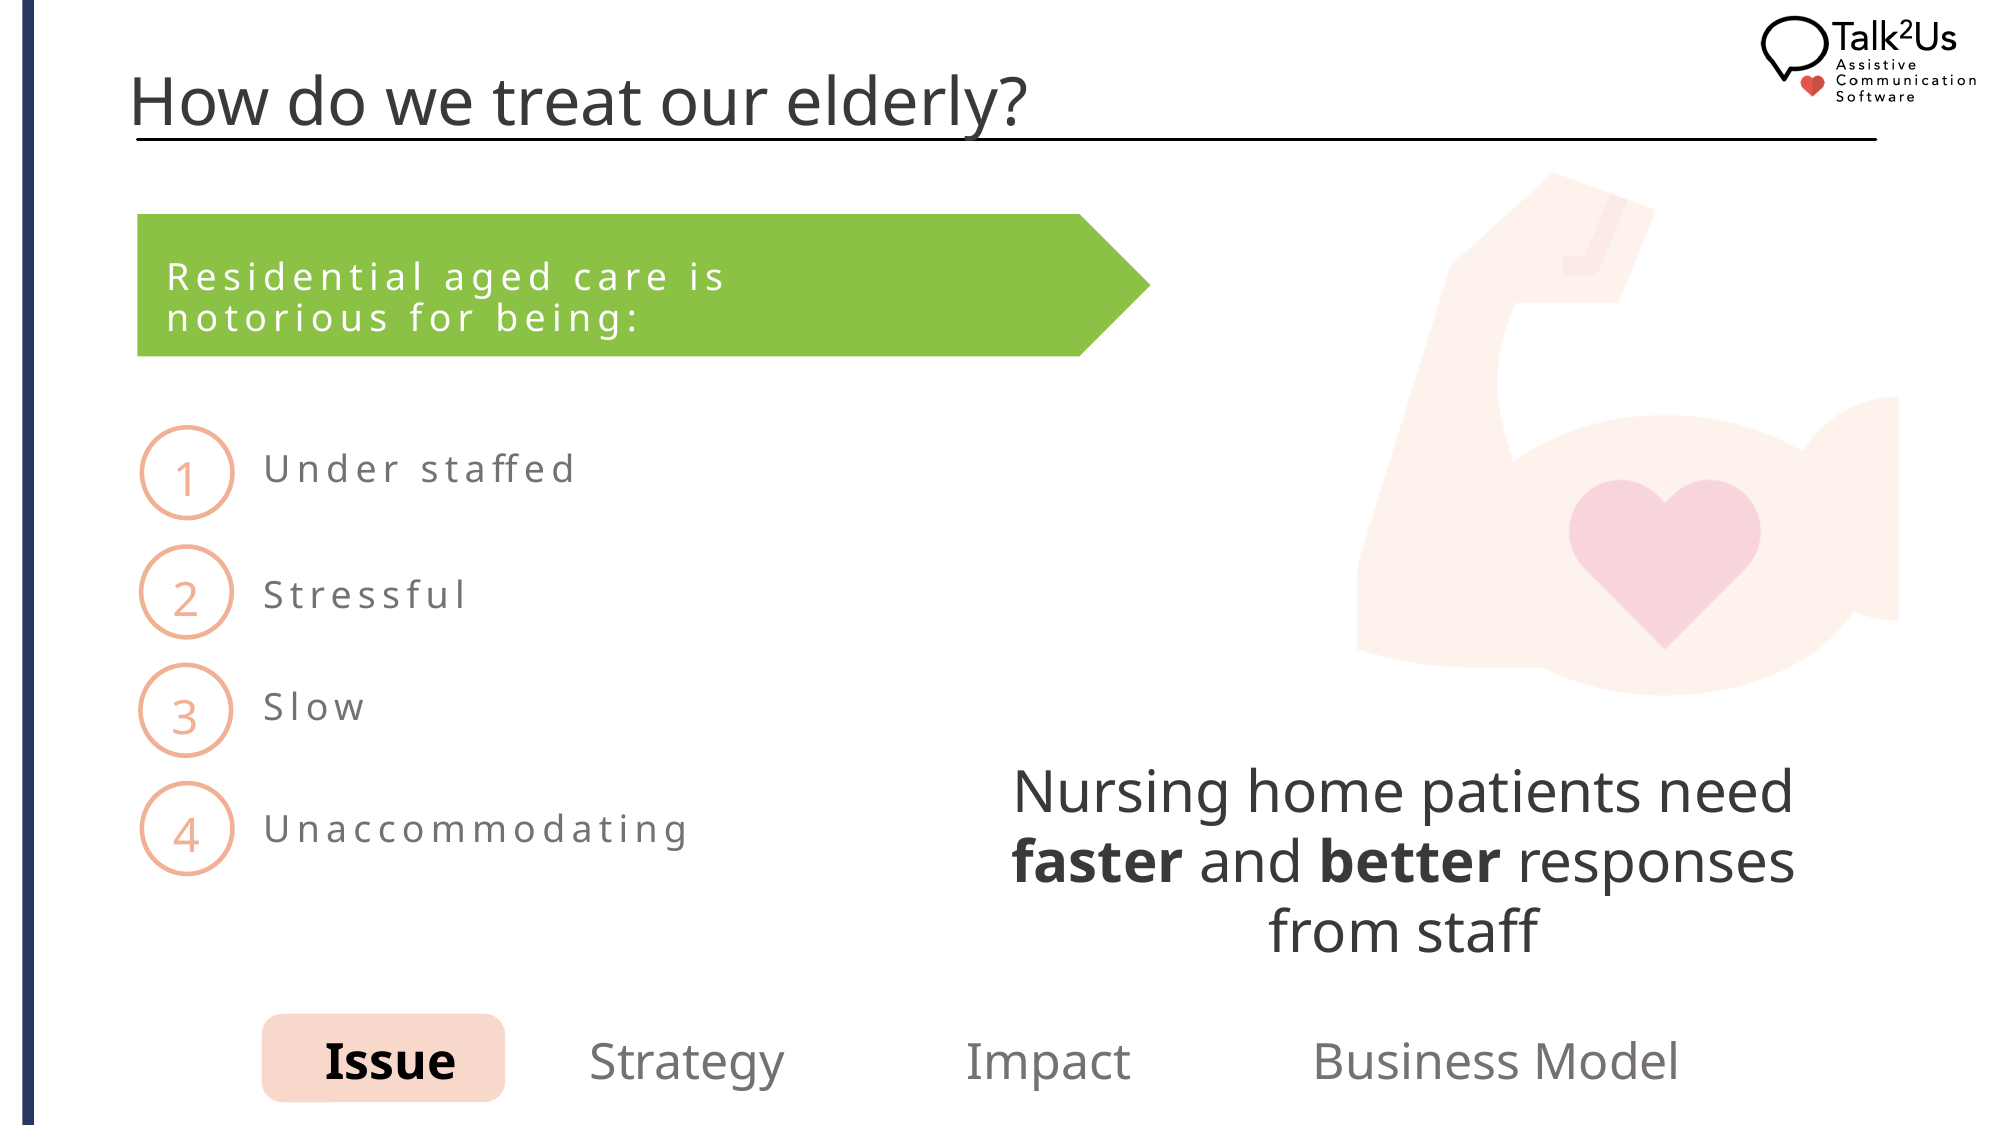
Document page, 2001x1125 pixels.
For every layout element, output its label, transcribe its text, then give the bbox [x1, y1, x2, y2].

title How do we treat our elderly? [113, 0, 1839, 213]
list Residential aged care is notorious for being: [150, 250, 895, 348]
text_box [138, 544, 235, 640]
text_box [139, 780, 235, 877]
text_box Slow [248, 680, 992, 778]
text_box [136, 213, 1153, 358]
text_box Under staffed [248, 442, 992, 540]
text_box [138, 662, 234, 758]
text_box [261, 1013, 1690, 1103]
text_box Unaccommodating [248, 802, 992, 900]
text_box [139, 424, 235, 521]
picture [1839, 2, 2001, 113]
picture [1357, 163, 1900, 705]
text_box Nursing home patients need faster and better responses from staff [992, 761, 1816, 956]
text_box Stressful [248, 568, 992, 666]
